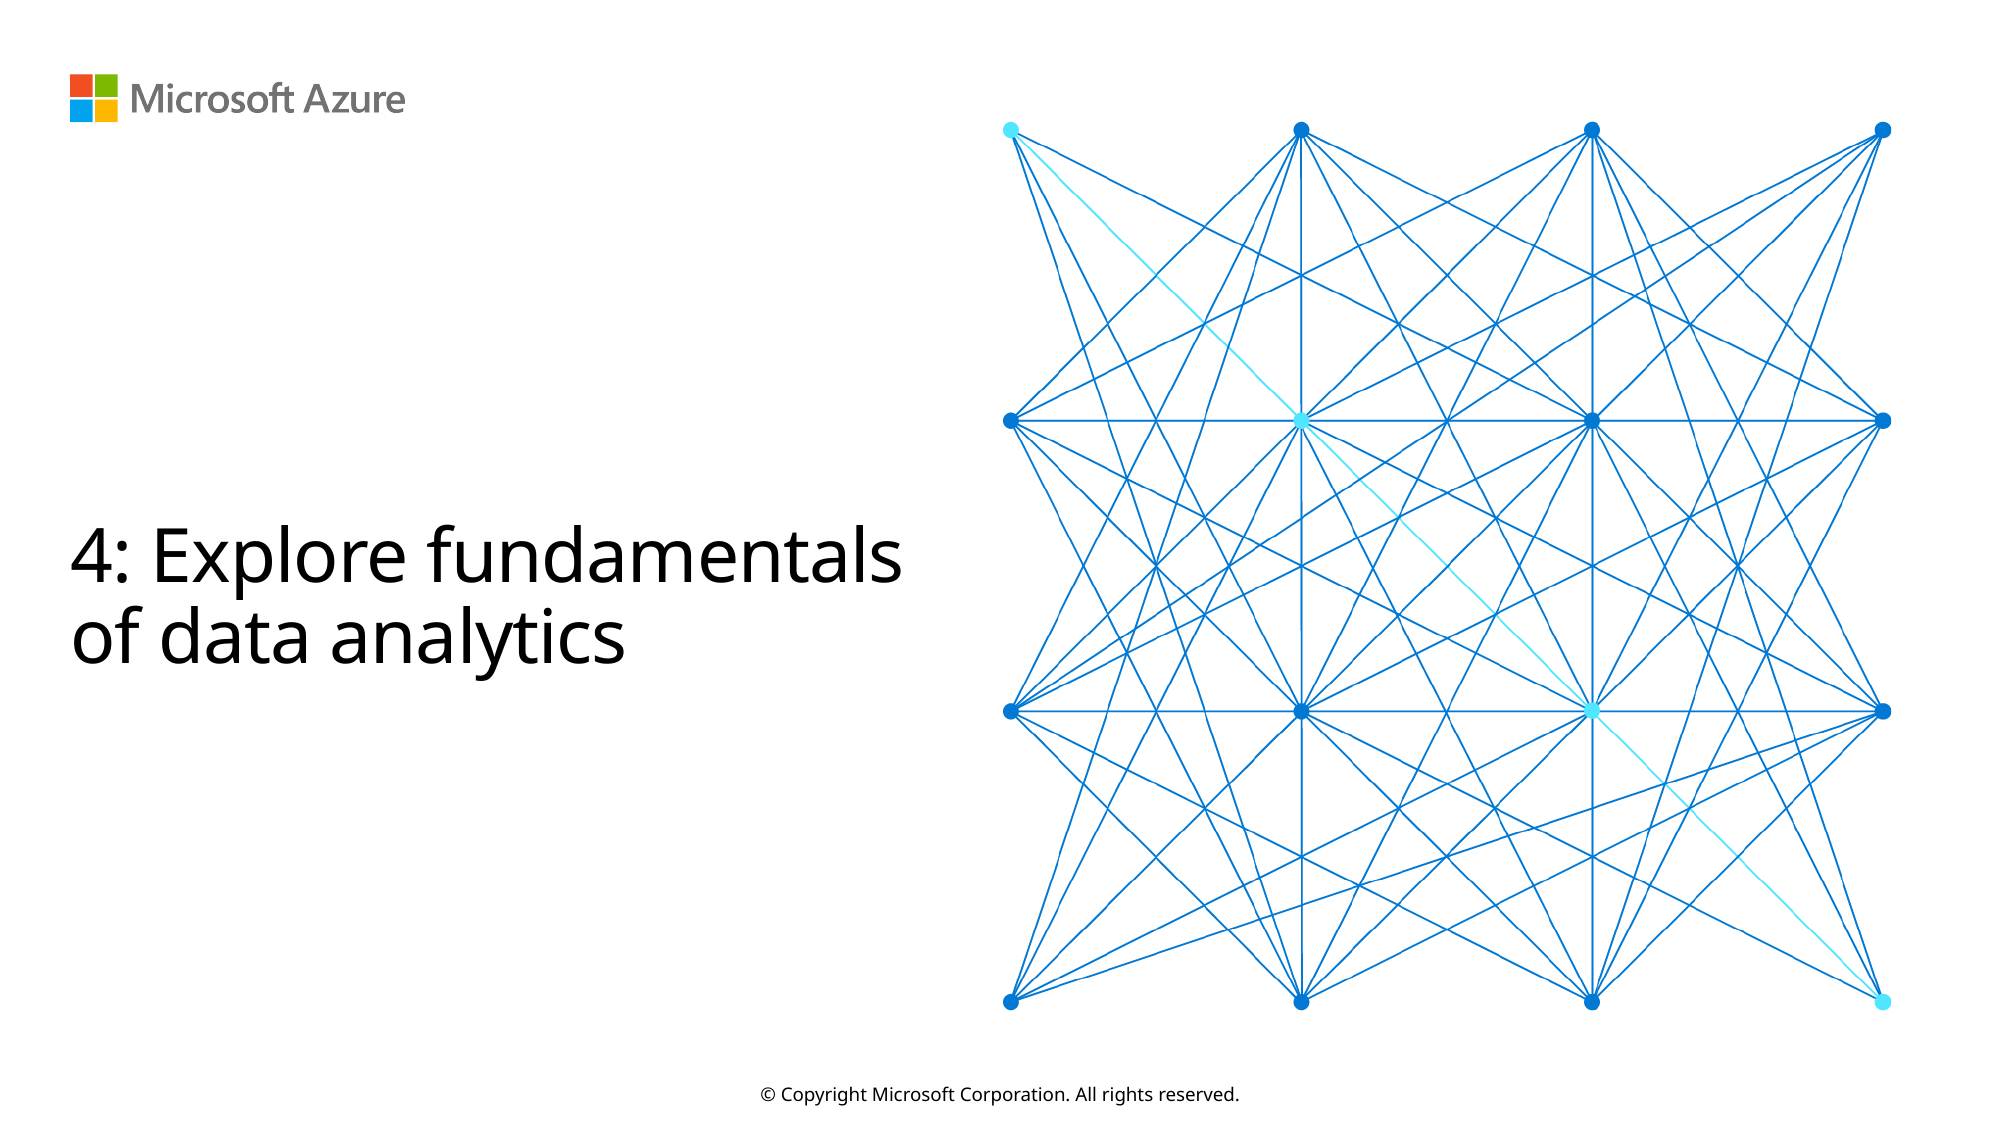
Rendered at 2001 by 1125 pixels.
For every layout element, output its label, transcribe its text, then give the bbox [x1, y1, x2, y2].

picture [960, 0, 1941, 1125]
title 4: Explore fundamentals of data analytics [70, 415, 961, 710]
picture [22, 26, 455, 170]
